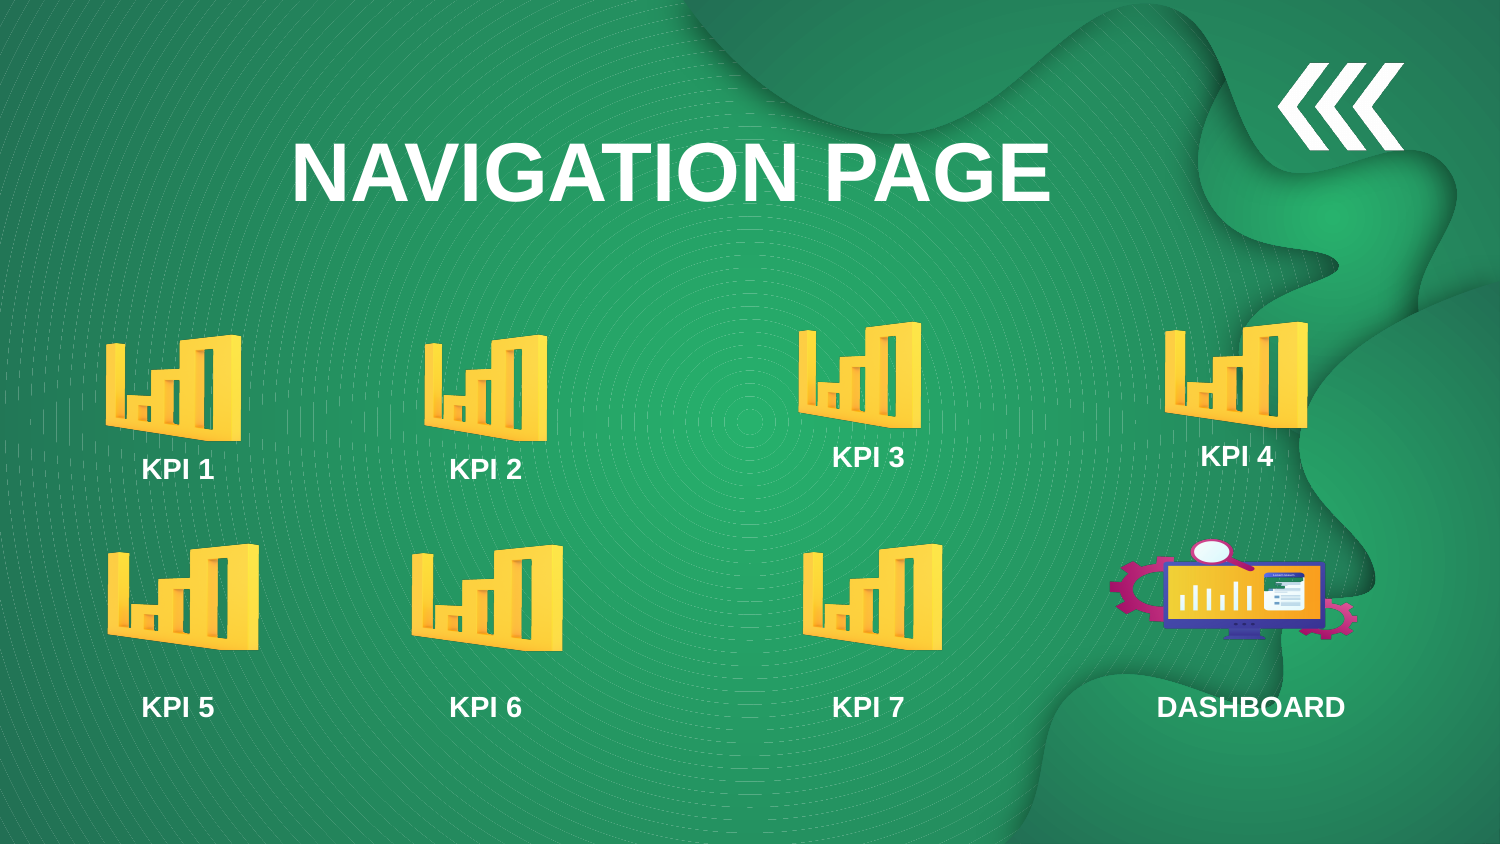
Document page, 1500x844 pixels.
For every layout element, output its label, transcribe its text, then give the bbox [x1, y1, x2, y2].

picture [724, 516, 1008, 665]
text_box KPI 6 [434, 681, 569, 731]
picture [1264, 31, 1416, 182]
text_box DASHBOARD [1141, 691, 1375, 731]
text_box KPI 5 [126, 681, 261, 731]
text_box KPI 3 [817, 451, 952, 481]
picture [1079, 496, 1388, 682]
picture [21, 516, 635, 666]
picture [729, 294, 979, 443]
picture [29, 306, 306, 456]
picture [355, 306, 605, 456]
text_box KPI 4 [1185, 451, 1320, 480]
picture [1083, 294, 1376, 443]
text_box KPI 2 [434, 463, 569, 493]
title NAVIGATION PAGE [175, 124, 1168, 234]
text_box KPI 7 [817, 681, 952, 731]
text_box KPI 1 [126, 463, 261, 493]
